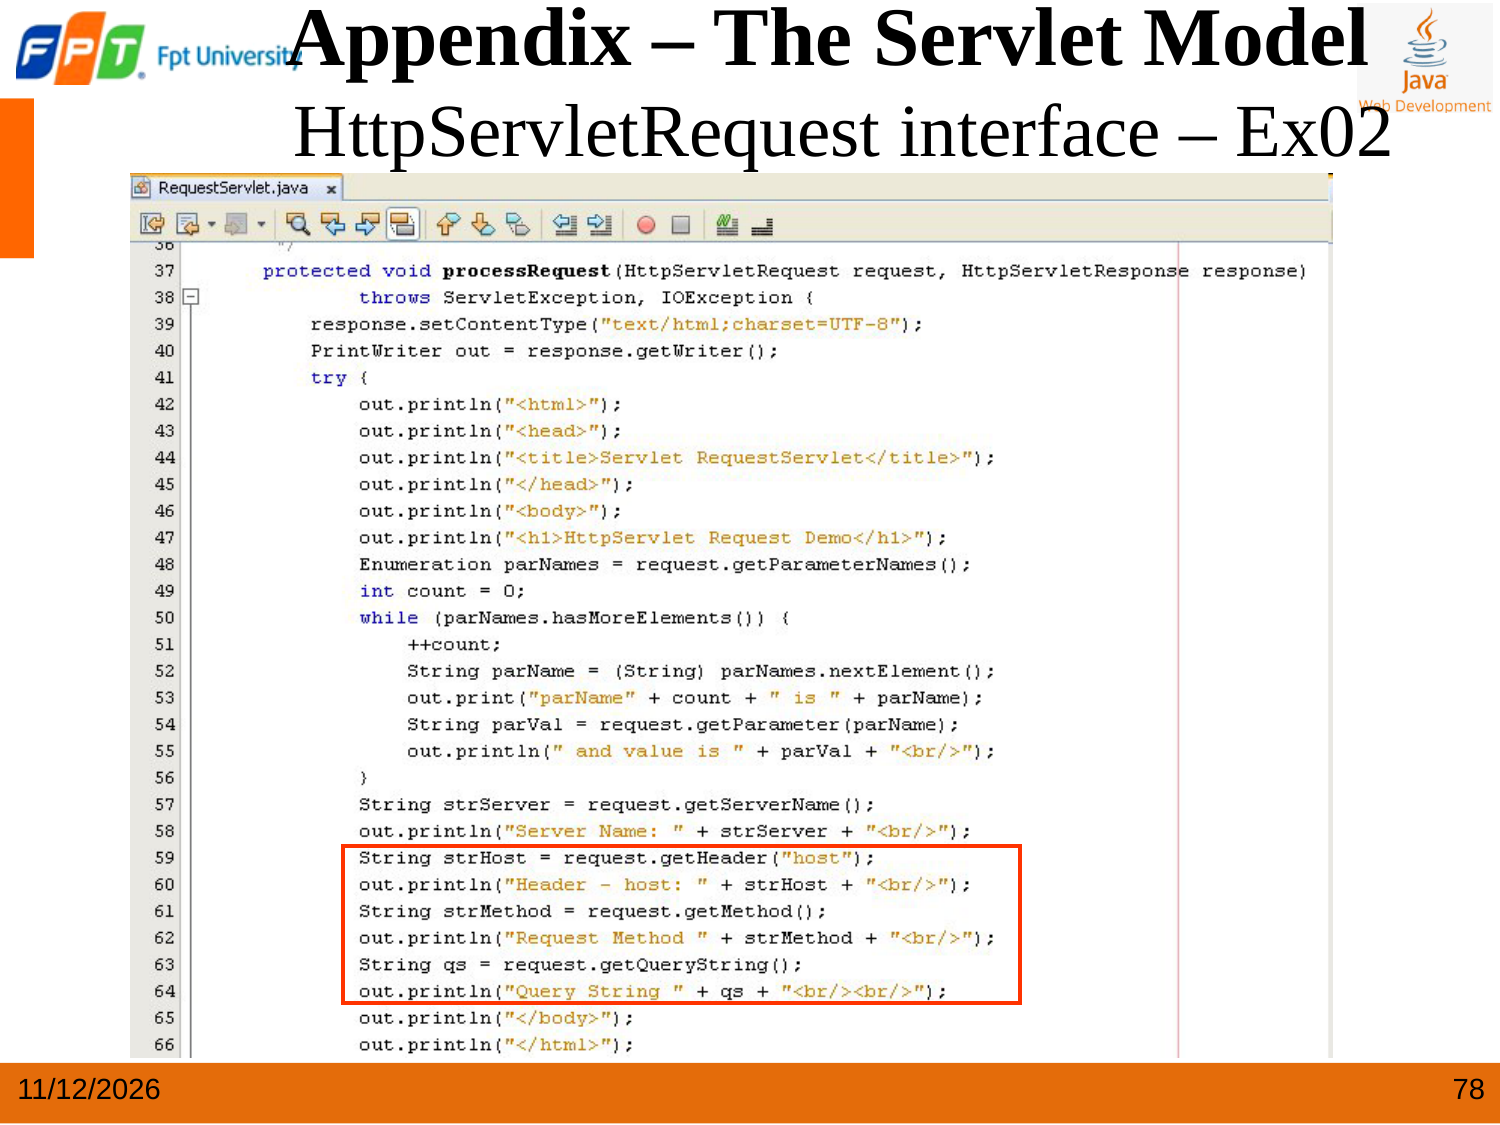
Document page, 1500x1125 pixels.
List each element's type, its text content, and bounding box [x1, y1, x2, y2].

picture [16, 11, 179, 85]
slide_number 78 [1050, 1063, 1500, 1124]
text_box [129, 173, 1333, 1059]
picture [1357, 3, 1493, 11]
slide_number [2, 1063, 231, 1123]
title Appendix – The Servlet Model HttpServletRequest interface – Ex02 [179, 11, 1500, 167]
